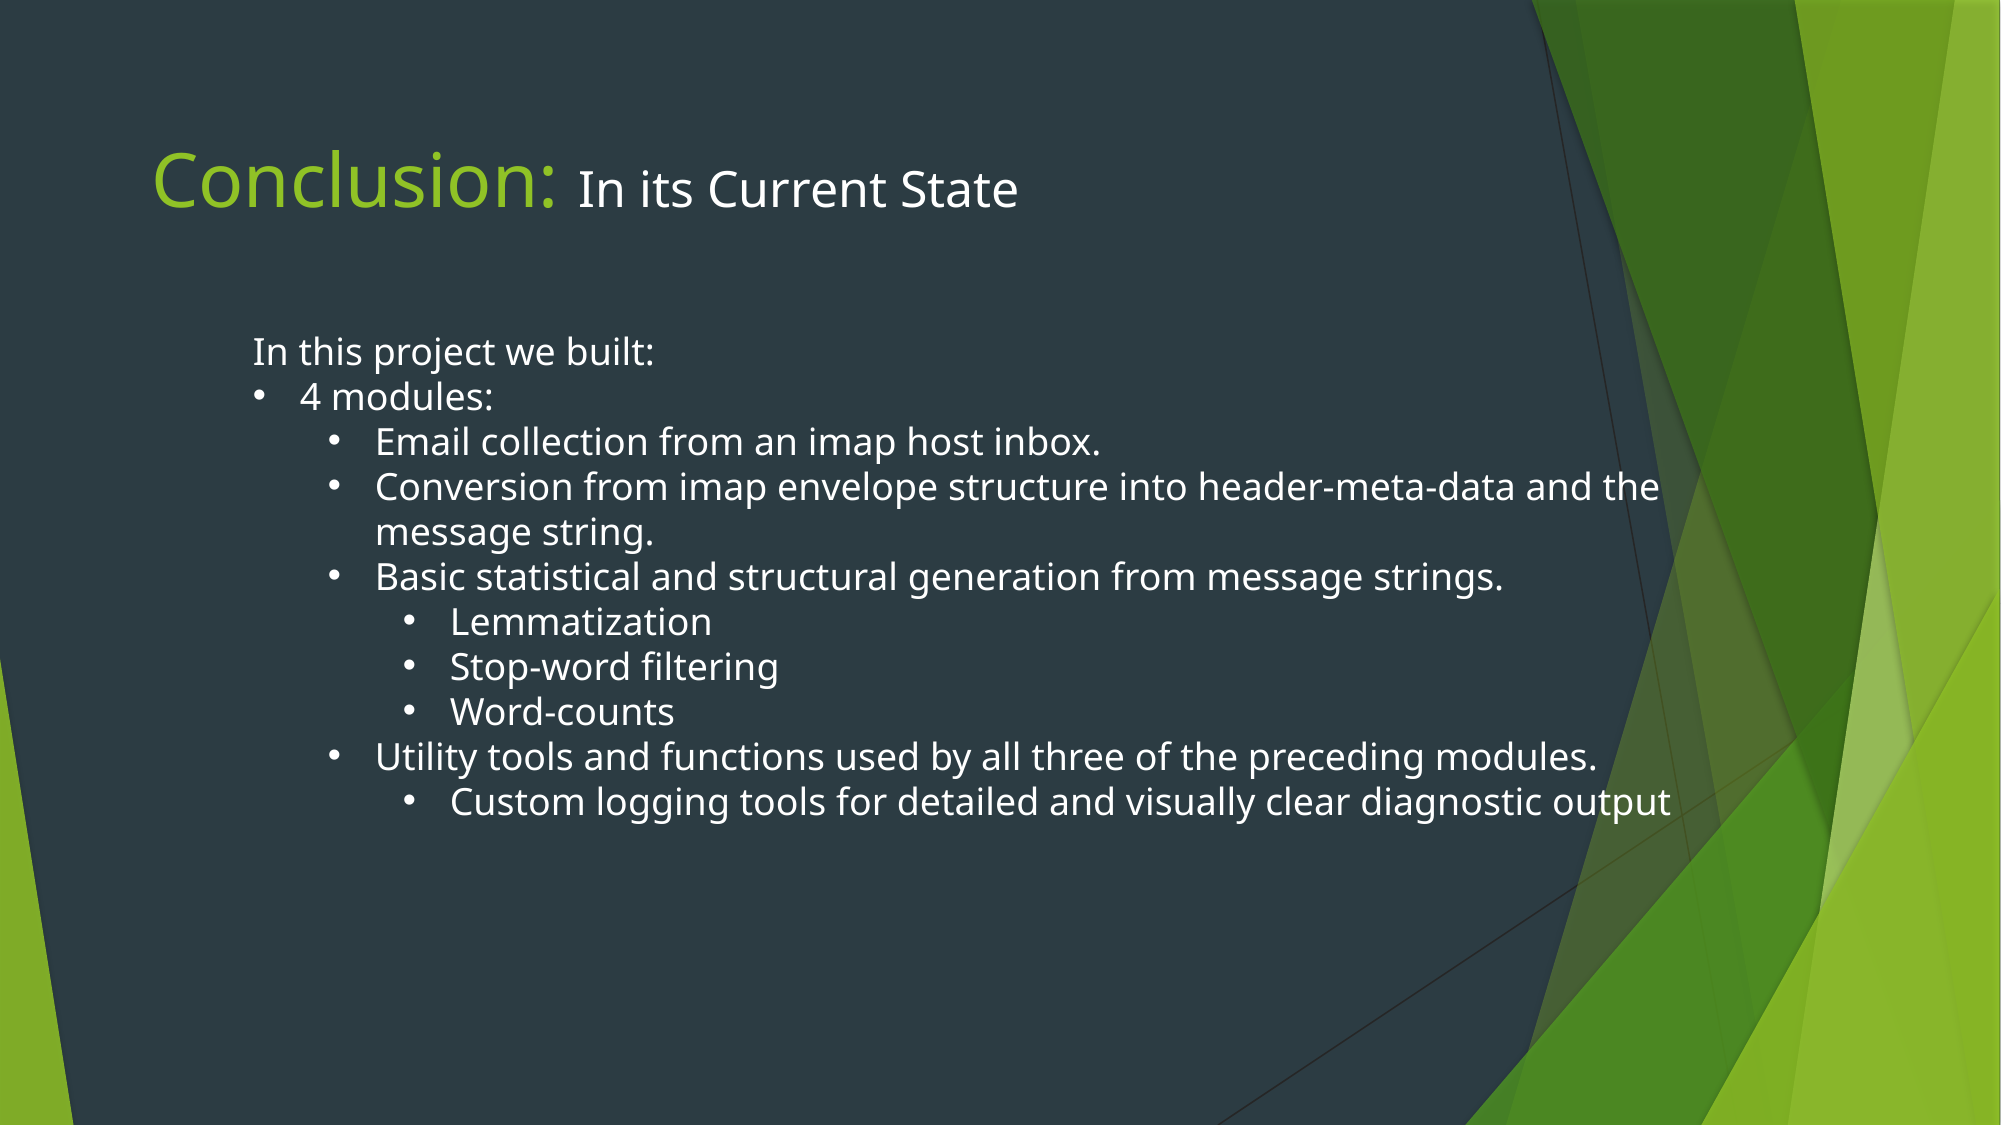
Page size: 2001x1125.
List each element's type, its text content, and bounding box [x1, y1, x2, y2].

text_box Conclusion: In its Current State [136, 125, 1547, 342]
text_box In this project we built: 4 modules: Email collection from an imap host inbox. Conversion from imap envelope structure into header-meta-data and the message string. Basic statistical and structural generation from message strings. Lemmatization Stop-word filtering Word-counts Utility tools and functions used by all three of the preceding modules. Custom logging tools for detailed and visually clear diagnostic output [238, 320, 1814, 875]
